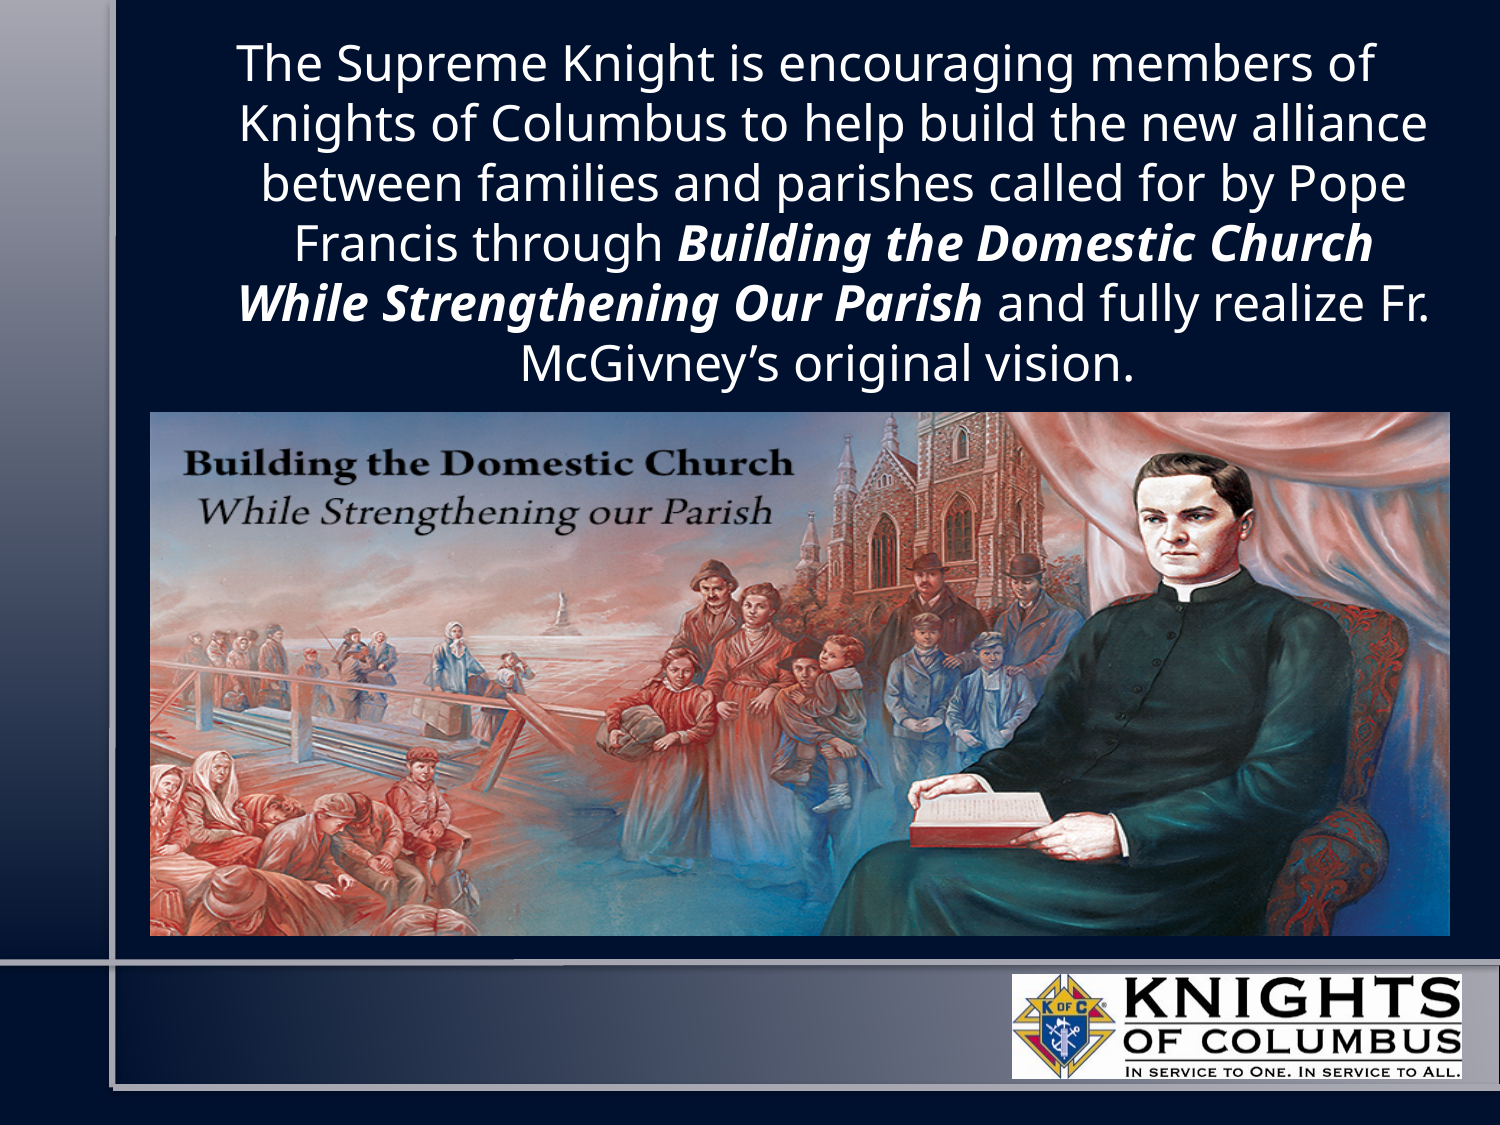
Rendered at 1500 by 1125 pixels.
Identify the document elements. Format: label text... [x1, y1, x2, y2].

picture [1012, 974, 1462, 1079]
picture [783, 902, 792, 909]
list The Supreme Knight is encouraging members of Knights of Columbus to help build the new alliance between families and parishes called for by Pope Francis through Building the Domestic Church While Strengthening Our Parish and fully realize Fr. McGivney’s original vision. [150, 23, 1463, 936]
picture [149, 412, 1451, 937]
